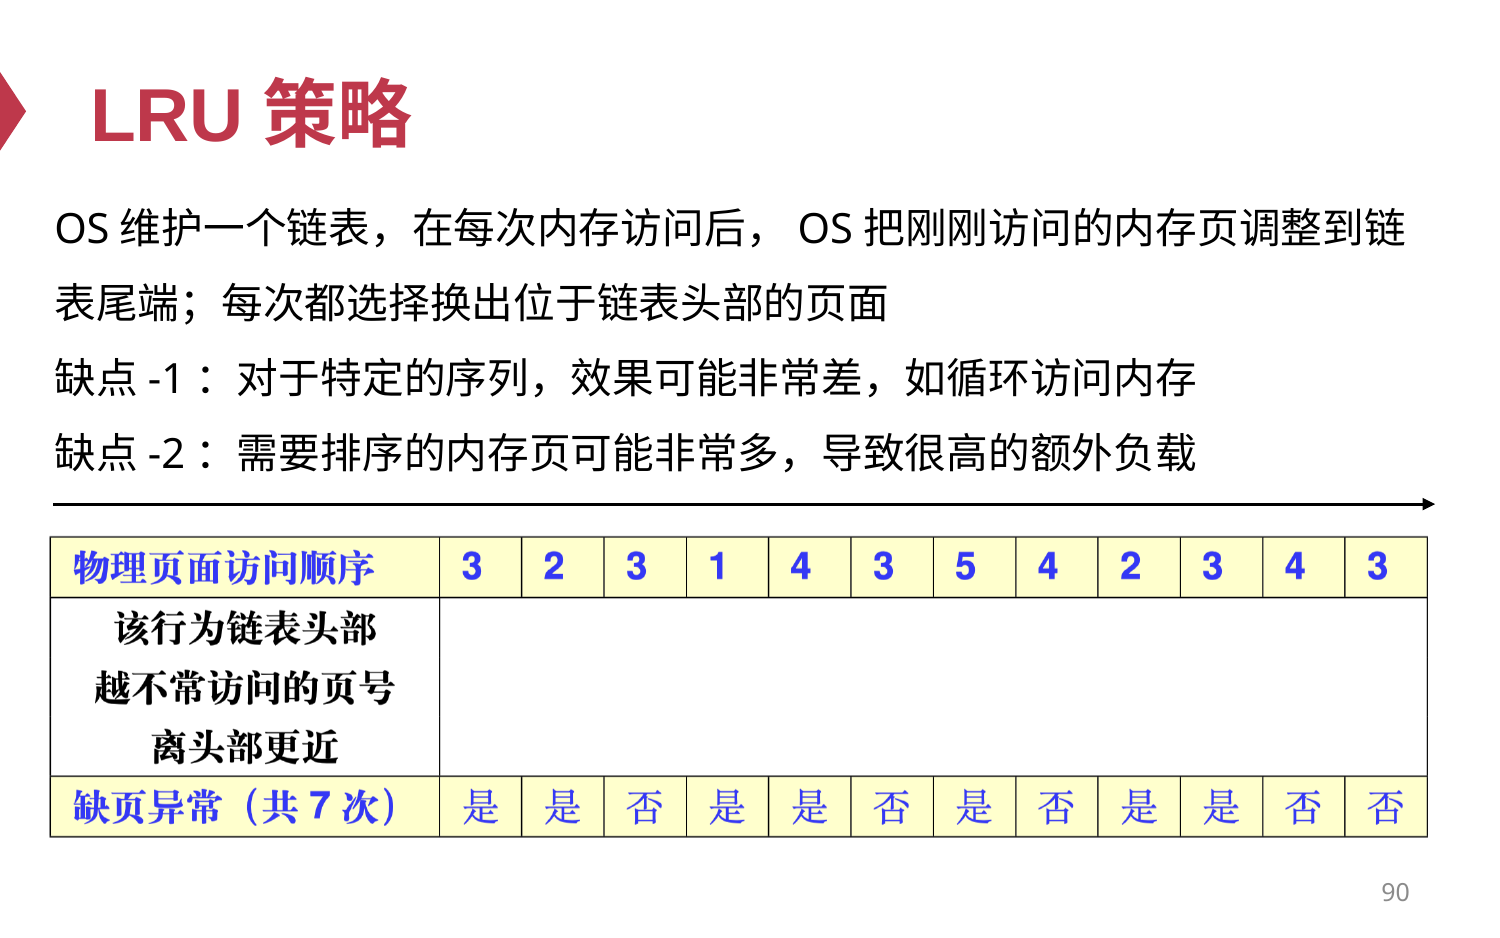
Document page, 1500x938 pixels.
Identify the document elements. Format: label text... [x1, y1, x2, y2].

text_box OS维护一个链表，在每次内存访问后，OS把刚刚访问的内存页调整到链表尾端；每次都选择换出位于链表头部的页面 缺点-1：对于特定的序列，效果可能非常差，如循环访问内存 缺点-2：需要排序的内存页可能非常多，导致很高的额外负载 [39, 169, 1422, 485]
slide_number 90 [1074, 868, 1425, 919]
picture [38, 527, 1436, 847]
title LRU策略 [75, 37, 1425, 186]
